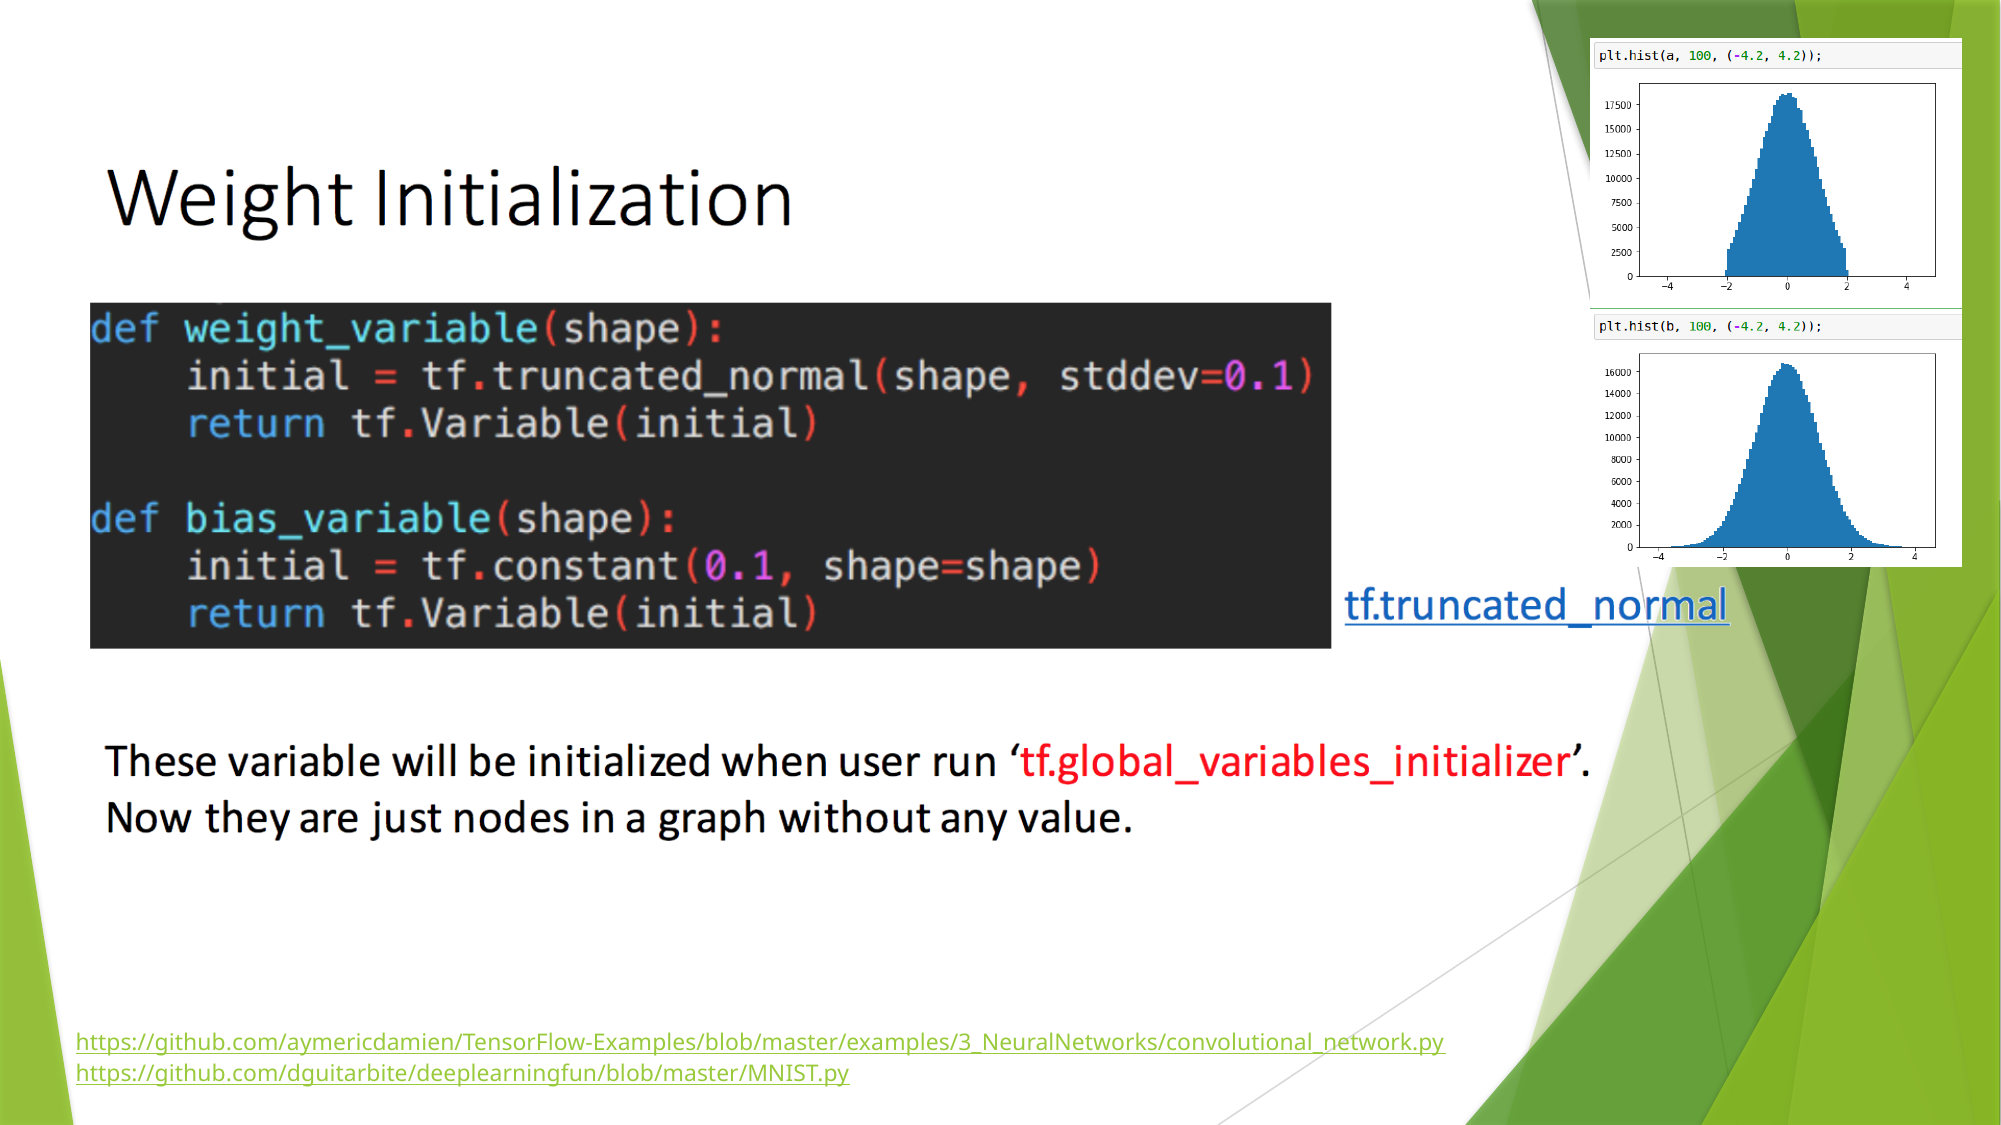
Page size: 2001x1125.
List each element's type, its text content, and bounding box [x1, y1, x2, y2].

picture [39, 37, 1963, 992]
text_box https://github.com/aymericdamien/TensorFlow-Examples/blob/master/examples/3_NeuralNetworks/convolutional_network.py https://github.com/dguitarbite/deeplearningfun/blob/master/MNIST.py [60, 1020, 1646, 1125]
